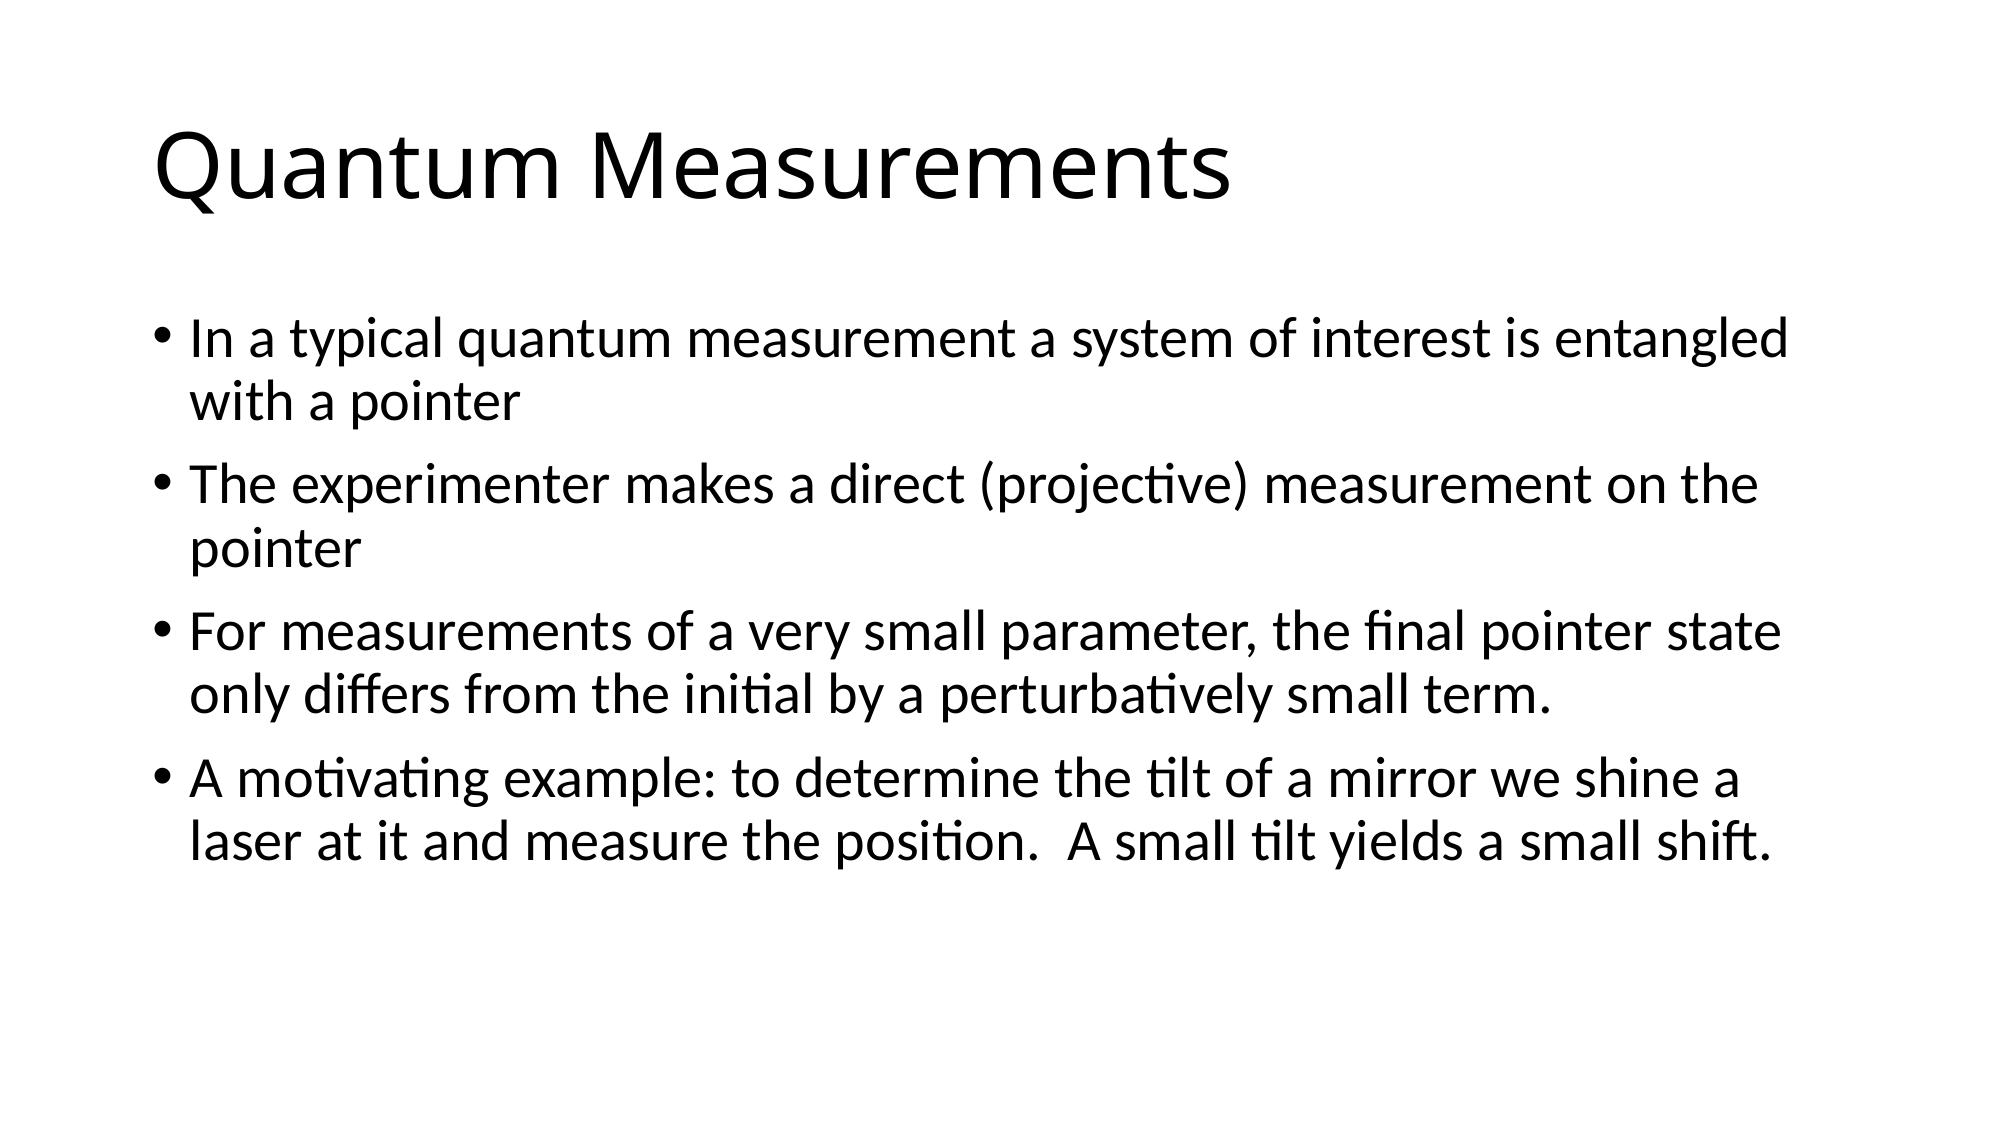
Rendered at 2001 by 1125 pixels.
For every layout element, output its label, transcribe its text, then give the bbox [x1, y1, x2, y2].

title Quantum Measurements [137, 59, 1863, 278]
list In a typical quantum measurement a system of interest is entangled with a pointer The experimenter makes a direct (projective) measurement on the pointer For measurements of a very small parameter, the final pointer state only differs from the initial by a perturbatively small term. A motivating example: to determine the tilt of a mirror we shine a laser at it and measure the position. A small tilt yields a small shift. [137, 299, 1863, 1014]
